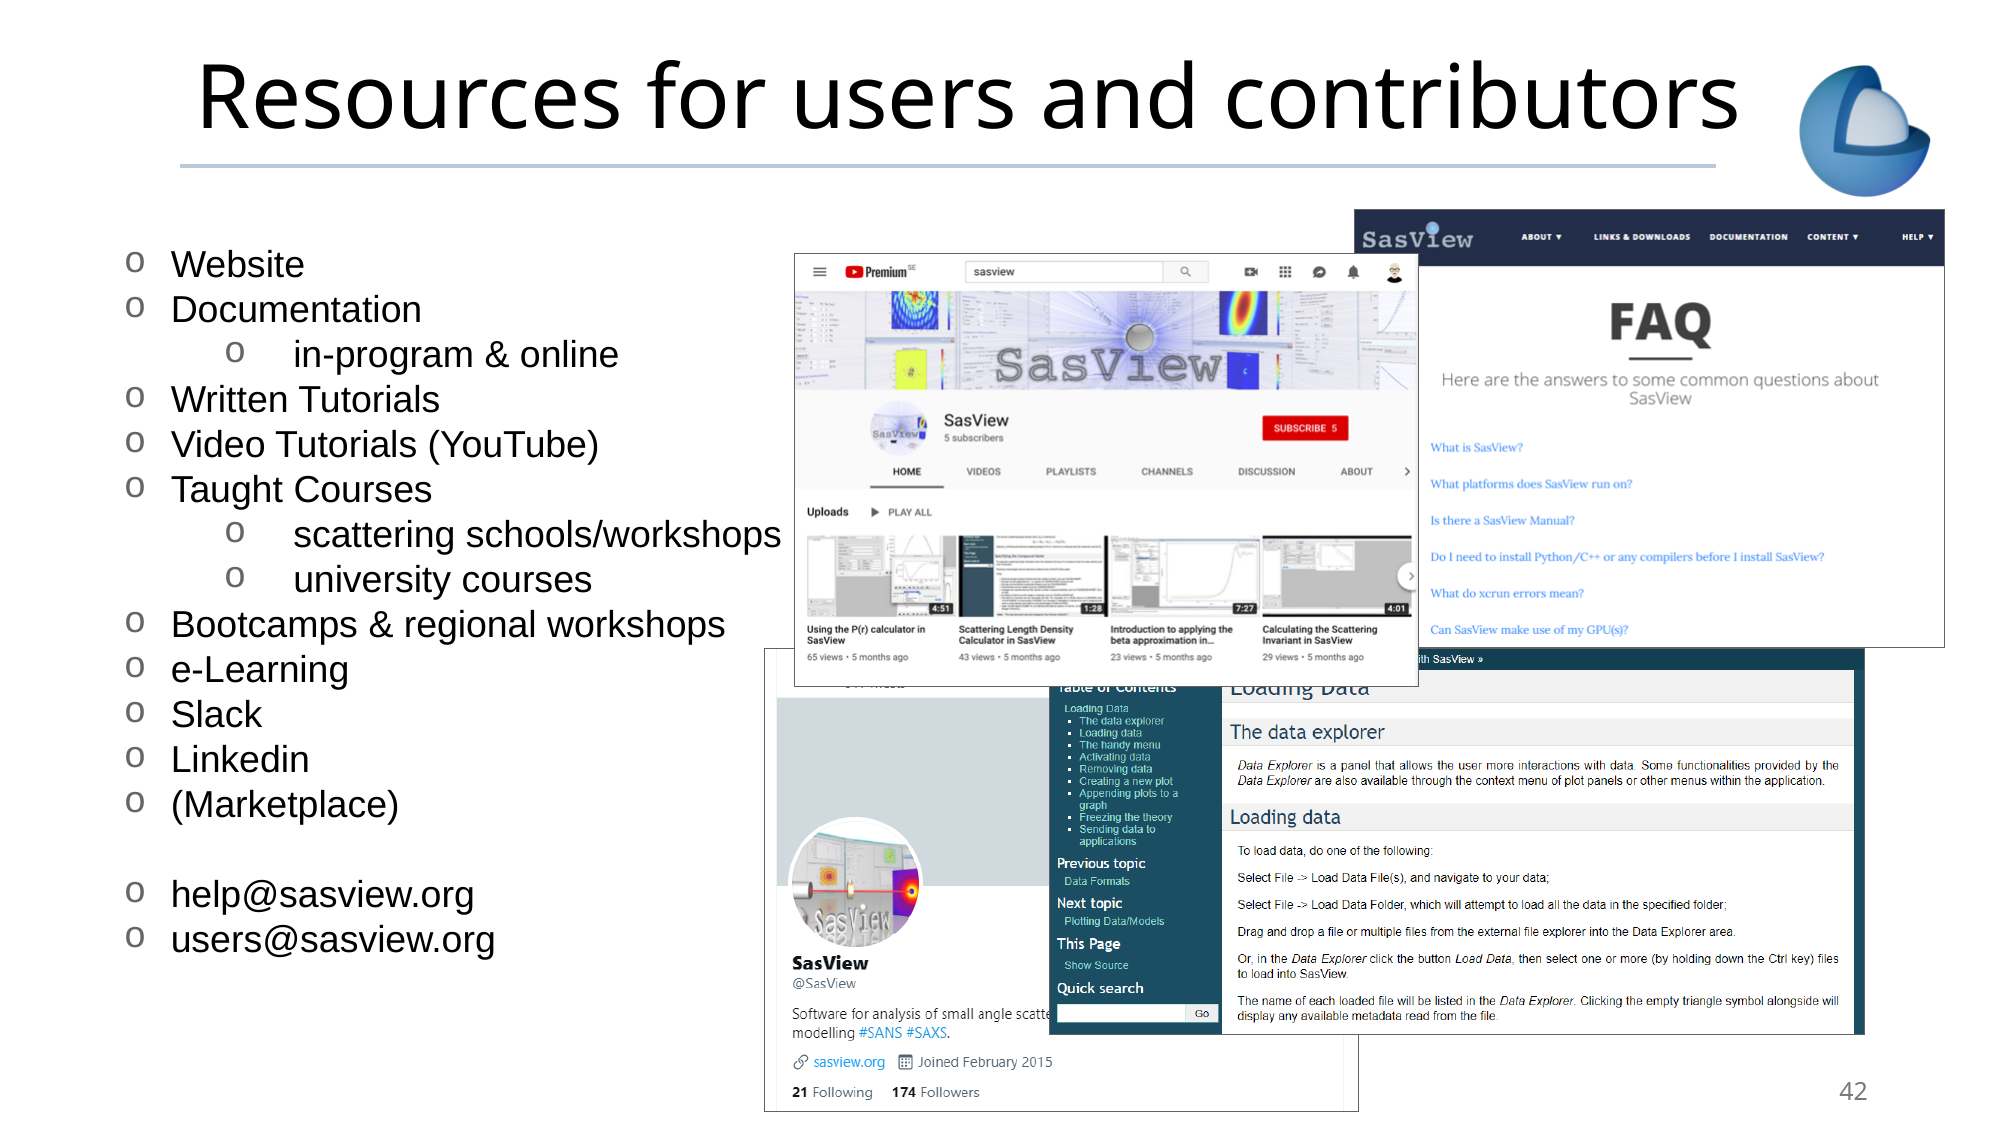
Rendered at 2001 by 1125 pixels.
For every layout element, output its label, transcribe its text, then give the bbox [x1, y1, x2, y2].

picture [764, 208, 1946, 1113]
title Resources for users and contributors [181, 43, 1767, 152]
text_box Website Documentation in-program & online Written Tutorials Video Tutorials (YouTube) Taught Courses scattering schools/workshops university courses Bootcamps & regional workshops e-Learning Slack Linkedin (Marketplace) help@sasview.org users@sasview.org [73, 219, 860, 975]
slide_number 42 [1432, 1062, 1883, 1123]
picture [1795, 60, 1935, 200]
